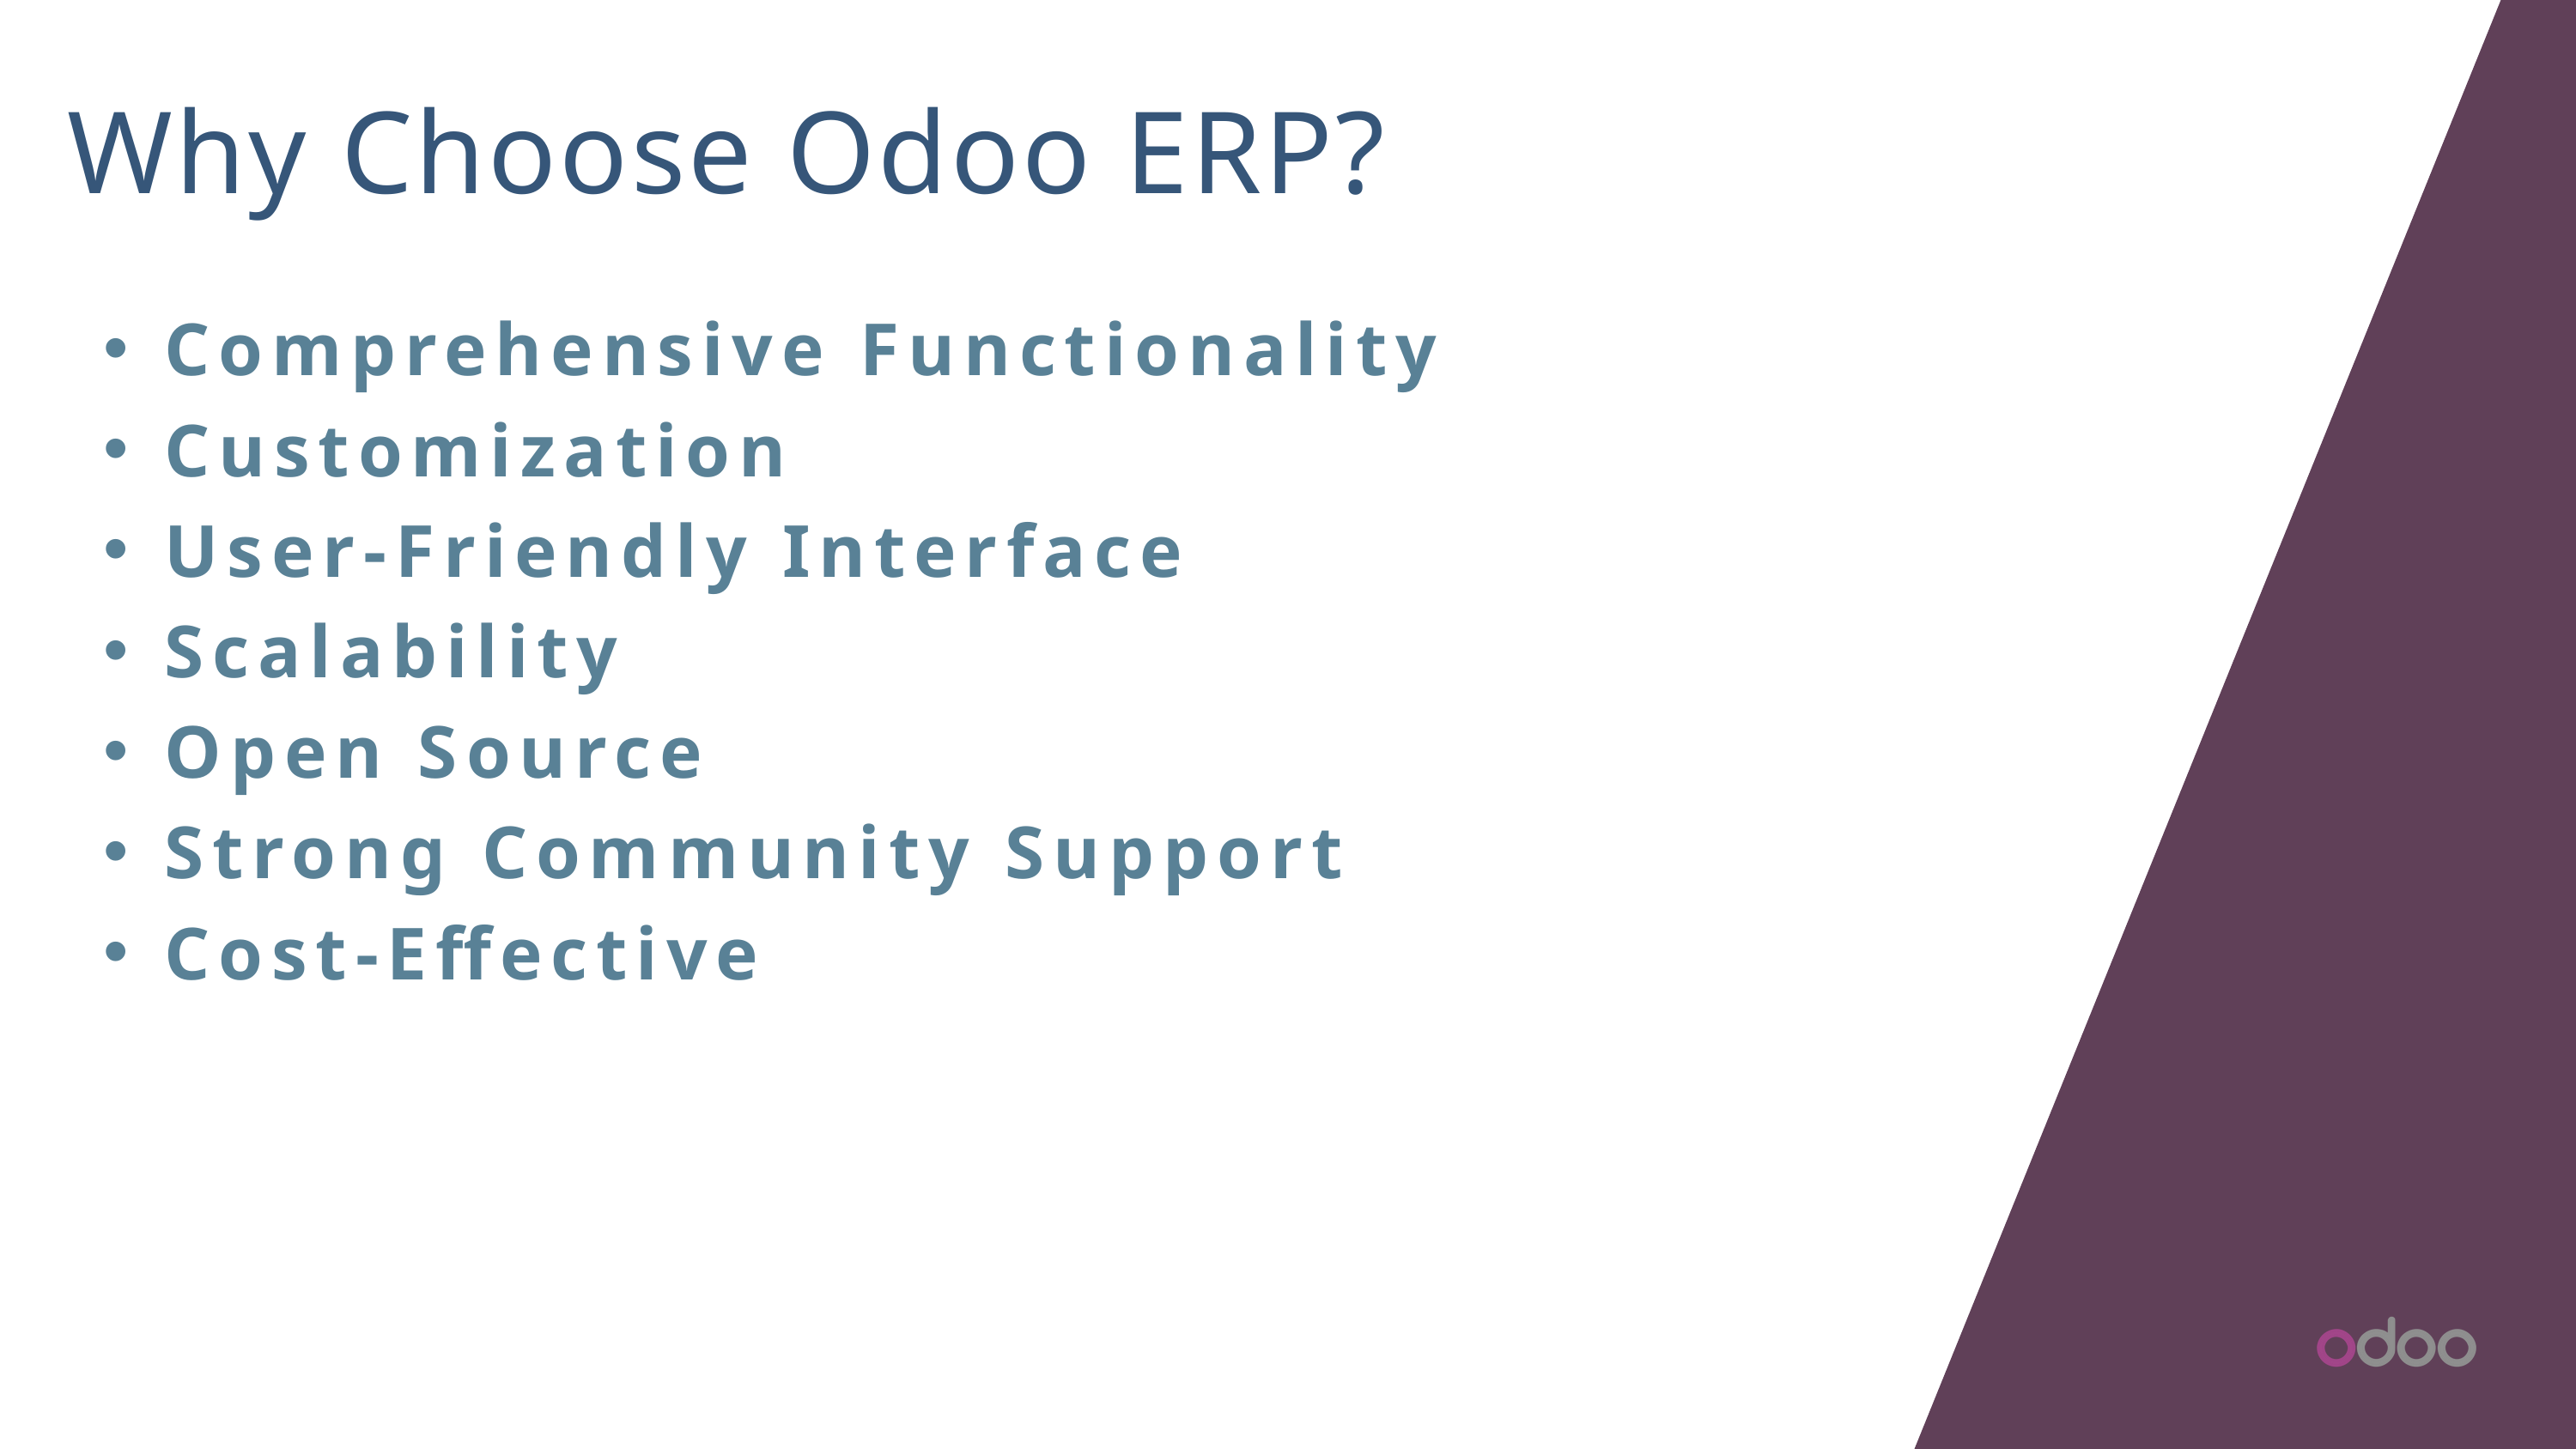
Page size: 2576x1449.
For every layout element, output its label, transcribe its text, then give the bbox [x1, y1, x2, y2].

text_box Why Choose Odoo ERP? [67, 69, 1635, 178]
text_box Comprehensive Functionality Customization User-Friendly Interface Scalability Open Source Strong Community Support Cost-Effective [42, 178, 1887, 1319]
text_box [1892, 0, 2576, 1449]
